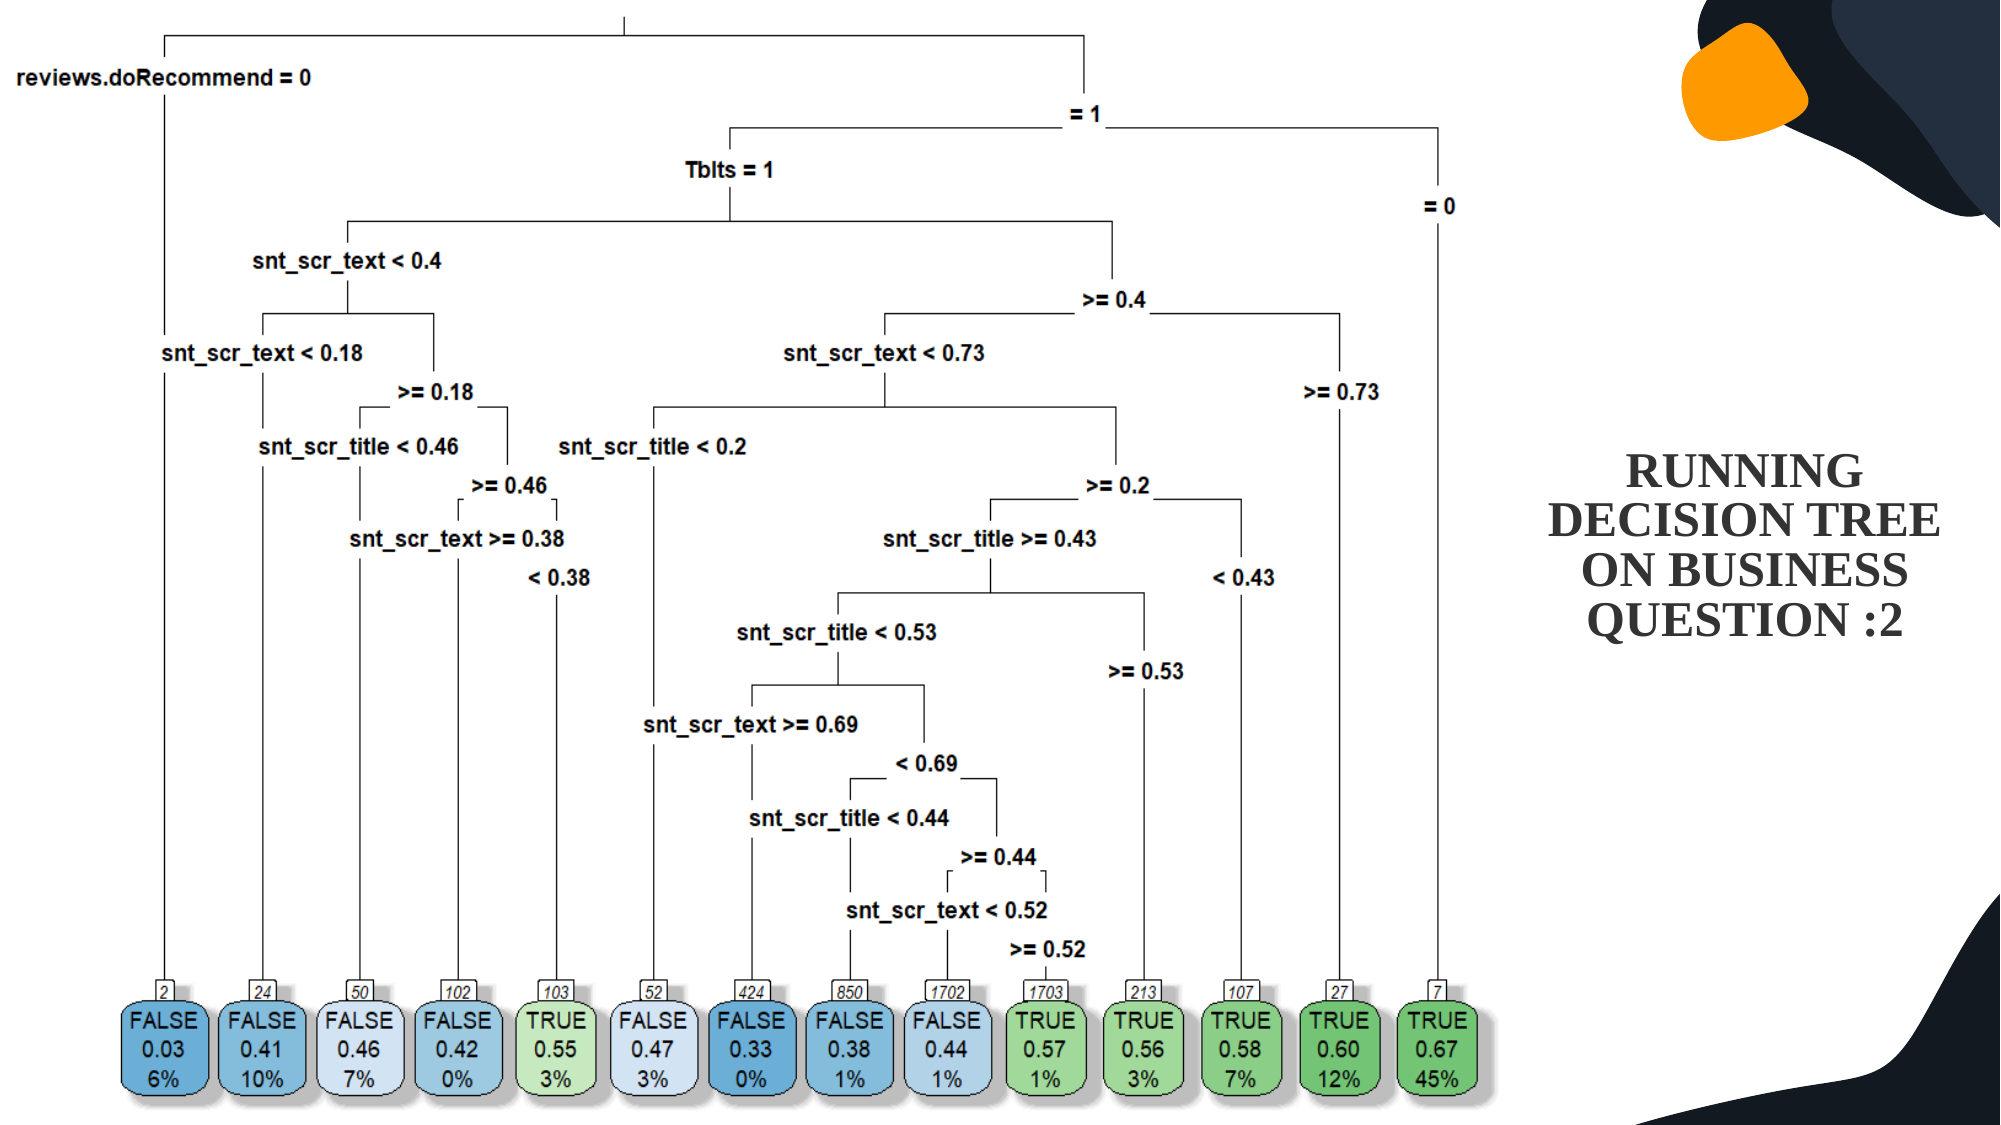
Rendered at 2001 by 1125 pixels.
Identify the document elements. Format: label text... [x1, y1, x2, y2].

text_box [1681, 34, 1724, 141]
text_box [1631, 892, 2000, 1125]
text_box RUNNING DECISION TREE ON BUSINESS QUESTION :2 [1517, 379, 1973, 715]
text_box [1724, 0, 2000, 307]
picture [0, 0, 1508, 1120]
